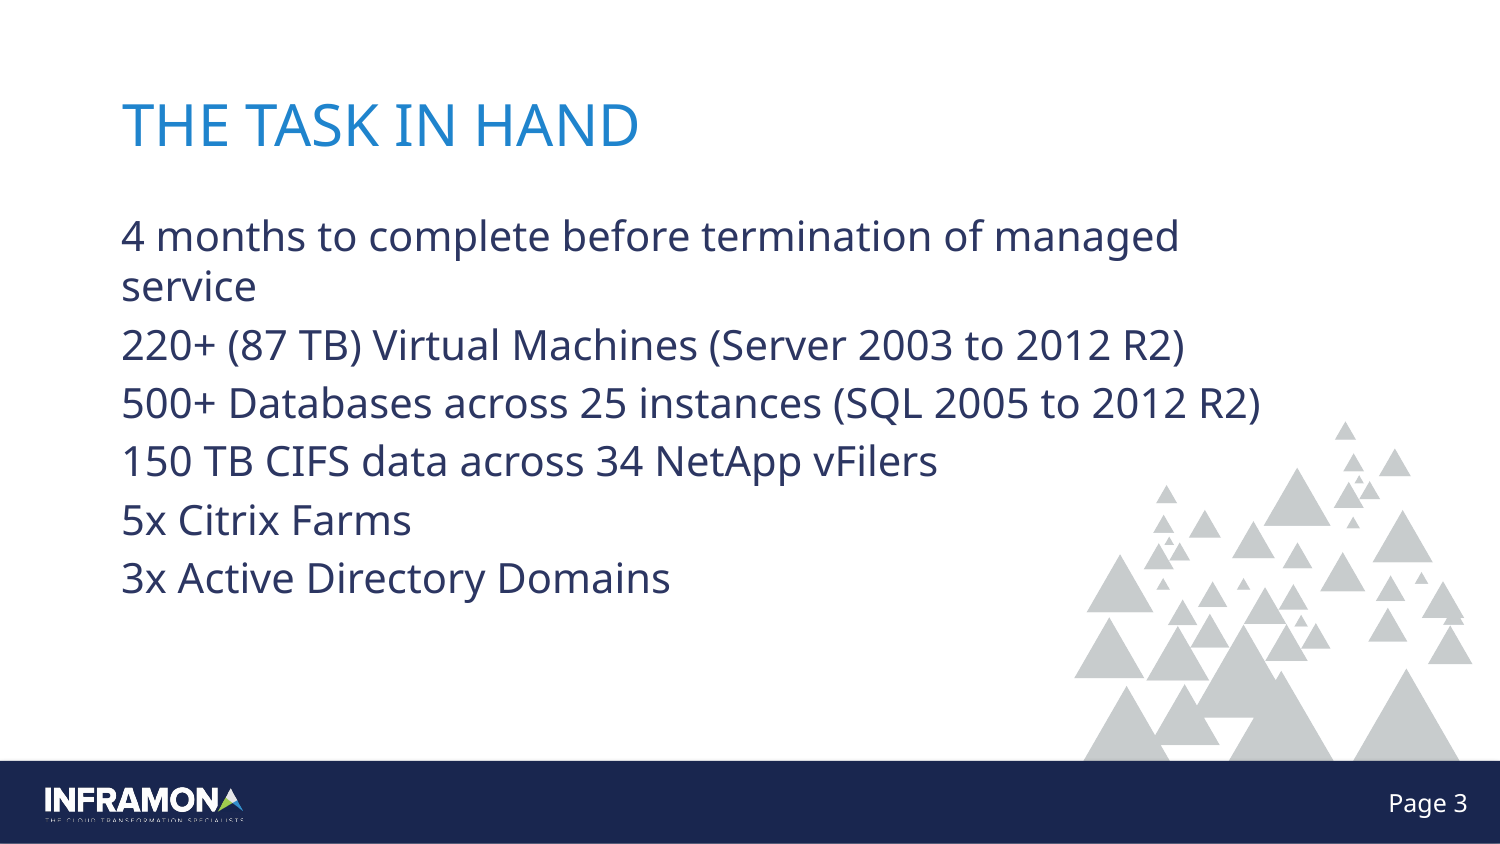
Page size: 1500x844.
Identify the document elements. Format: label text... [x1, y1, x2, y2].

title The task in hand [107, 57, 1425, 189]
list 4 months to complete before termination of managed service 220+ (87 TB) Virtual Machines (Server 2003 to 2012 R2) 500+ Databases across 25 instances (SQL 2005 to 2012 R2) 150 TB CIFS data across 34 NetApp vFilers 5x Citrix Farms 3x Active Directory Domains [105, 202, 1309, 622]
slide_number Page 3 [1017, 782, 1483, 827]
